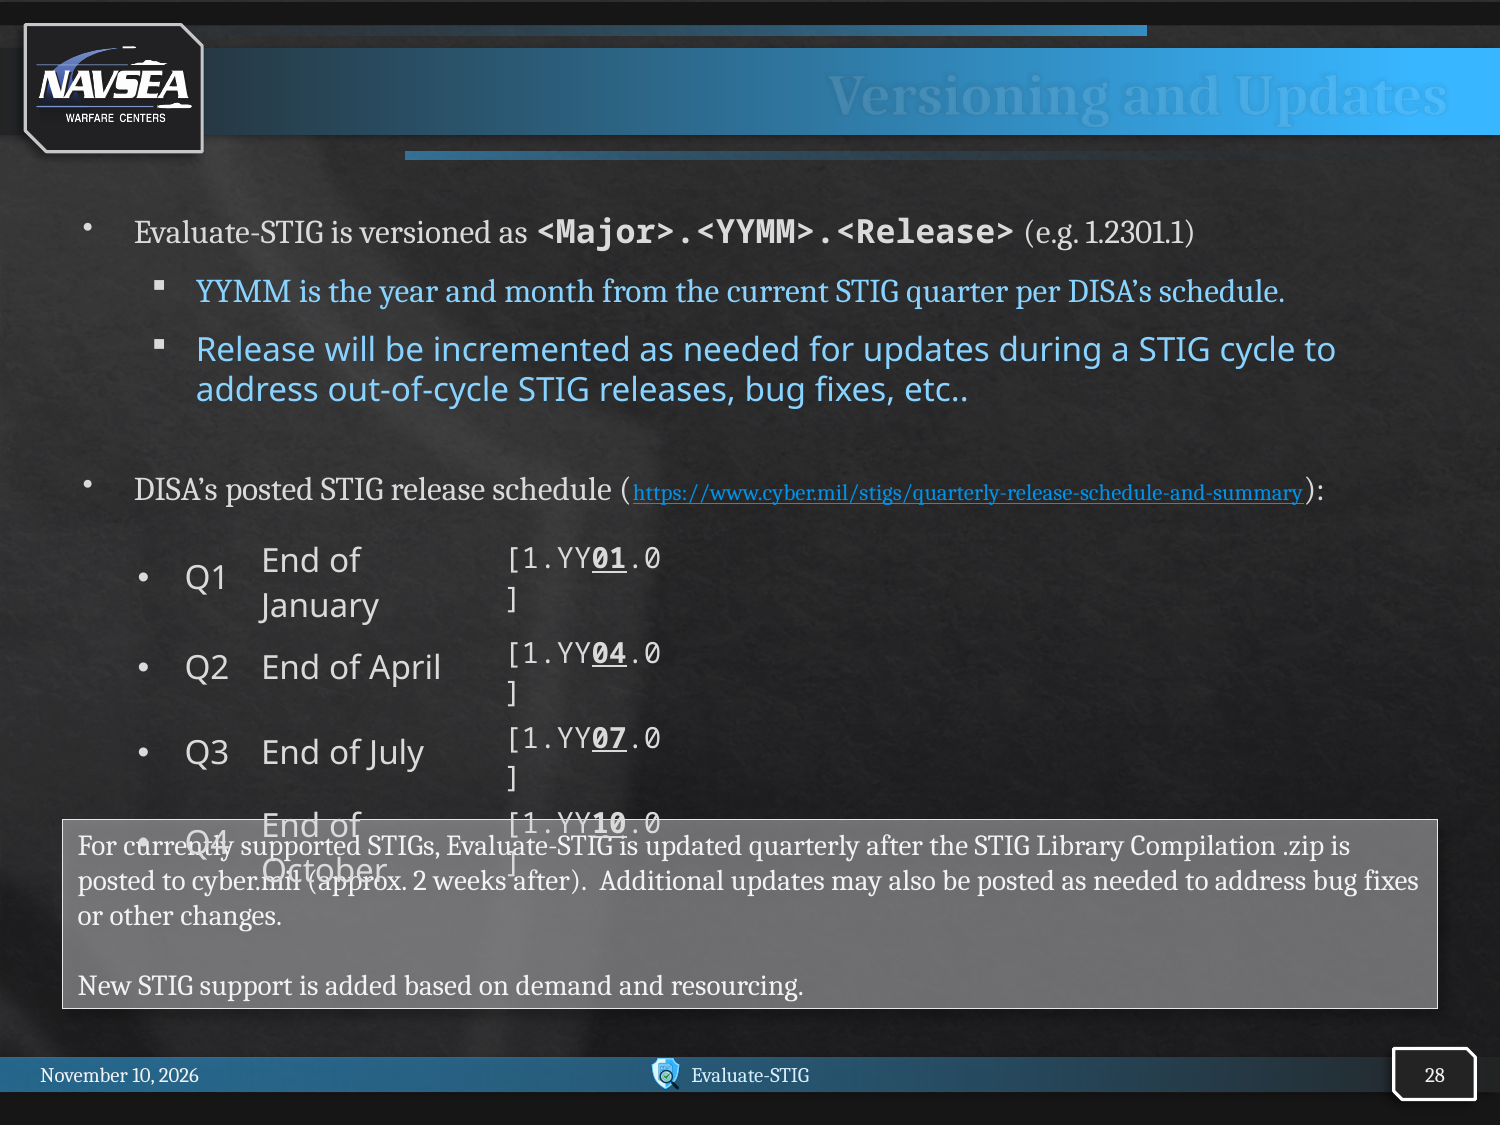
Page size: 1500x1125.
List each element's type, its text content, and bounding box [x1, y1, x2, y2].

table_cell Q4 [123, 794, 246, 889]
list Evaluate-STIG is versioned as <Major>.<YYMM>.<Release> (e.g. 1.2301.1) YYMM is the year and month from the current STIG quarter per DISA’s schedule. Release will be incremented as needed for updates during a STIG cycle to address out-of-cycle STIG releases, bug fixes, etc.. DISA’s posted STIG release schedule (https://www.cyber.mil/stigs/quarterly-release-schedule-and-summary): [62, 202, 1438, 770]
slide_number 28 [1393, 1049, 1476, 1100]
table_cell Q2 [123, 624, 246, 709]
table_cell Q3 [123, 709, 246, 794]
table_header End of January [246, 529, 489, 624]
picture [646, 1054, 685, 1093]
table_cell End of October [246, 794, 489, 889]
table_cell [1.YY10.0] [489, 794, 685, 889]
text_box For currently supported STIGs, Evaluate-STIG is updated quarterly after the STIG Library Compilation .zip is posted to cyber.mil (approx. 2 weeks after). Additional updates may also be posted as needed to address bug fixes or other changes. New STIG support is added based on demand and resourcing. [62, 819, 1438, 1009]
table_cell End of July [246, 709, 489, 794]
table_cell [1.YY07.0] [489, 709, 685, 794]
table_header Q1 [123, 529, 246, 624]
title Versioning and Updates [254, 48, 1476, 135]
table_cell End of April [246, 624, 489, 709]
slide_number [25, 1057, 331, 1092]
table_header [1.YY01.0] [489, 529, 685, 624]
table_cell [1.YY04.0] [489, 624, 685, 709]
picture [34, 0, 194, 175]
